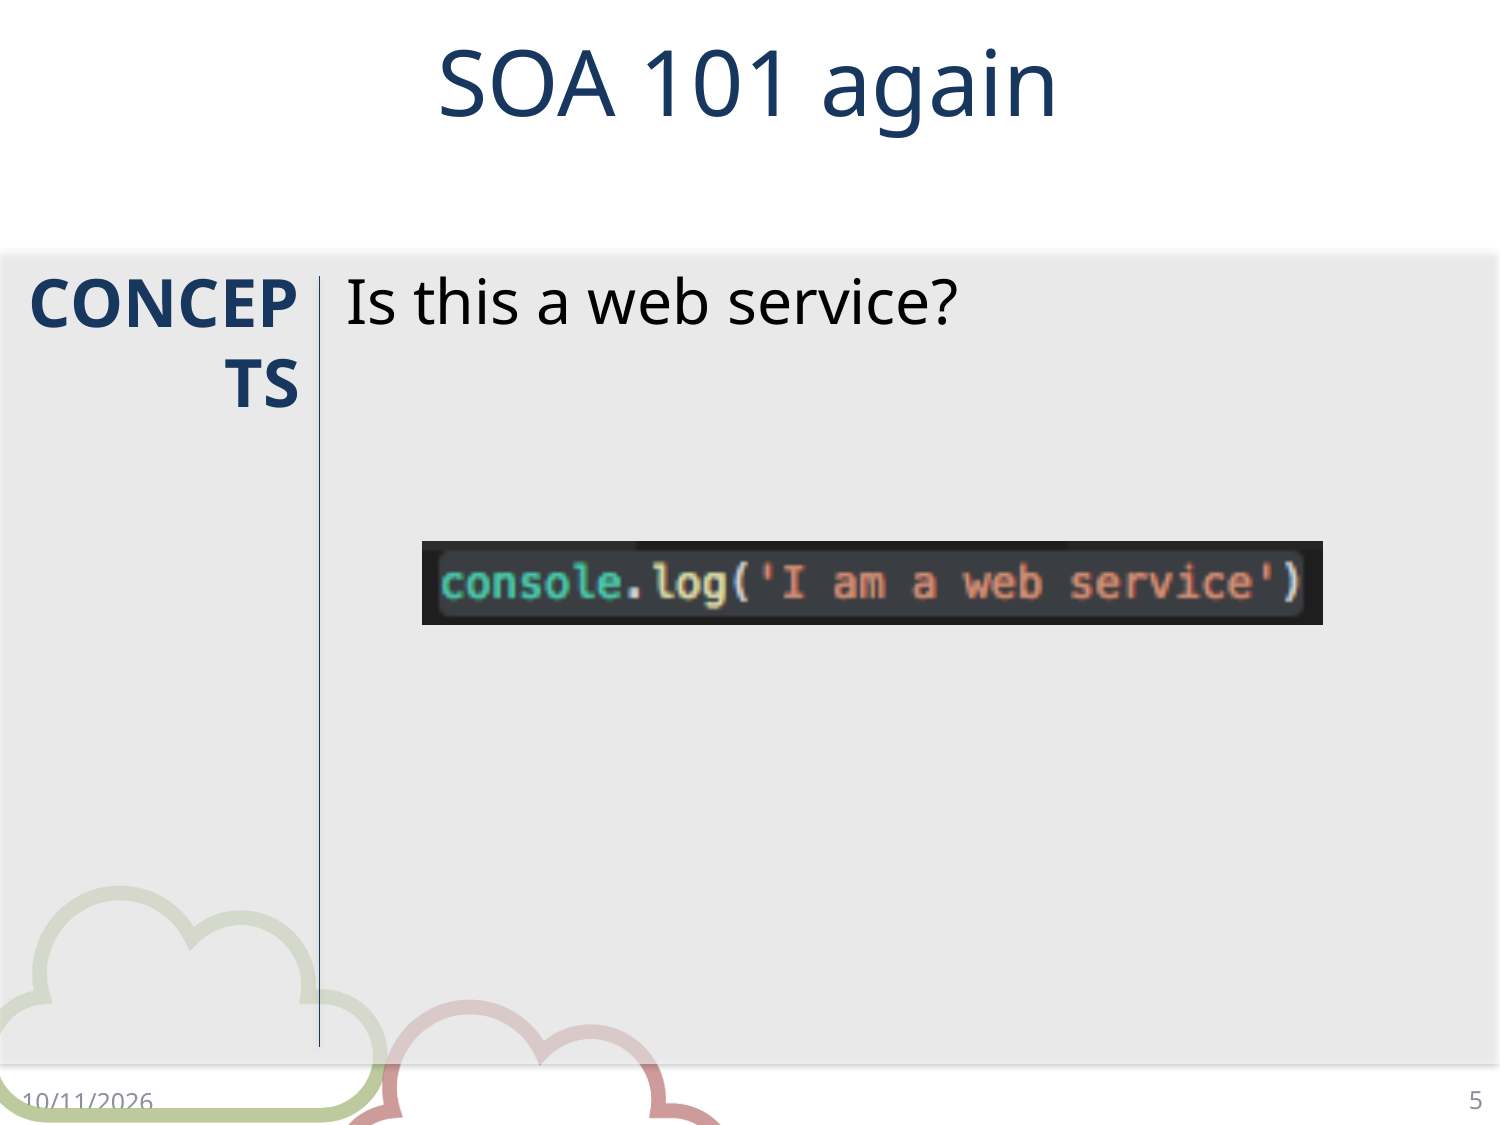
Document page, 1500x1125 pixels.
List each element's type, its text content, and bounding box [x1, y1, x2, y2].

slide_number 5 [1147, 1071, 1498, 1125]
text_box [0, 249, 1500, 1065]
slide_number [6, 1073, 357, 1125]
text_box CONCEPTS [2, 253, 315, 429]
picture [422, 541, 1324, 626]
text_box Is this a web service? [331, 254, 1500, 423]
title SOA 101 again [0, 0, 1499, 174]
